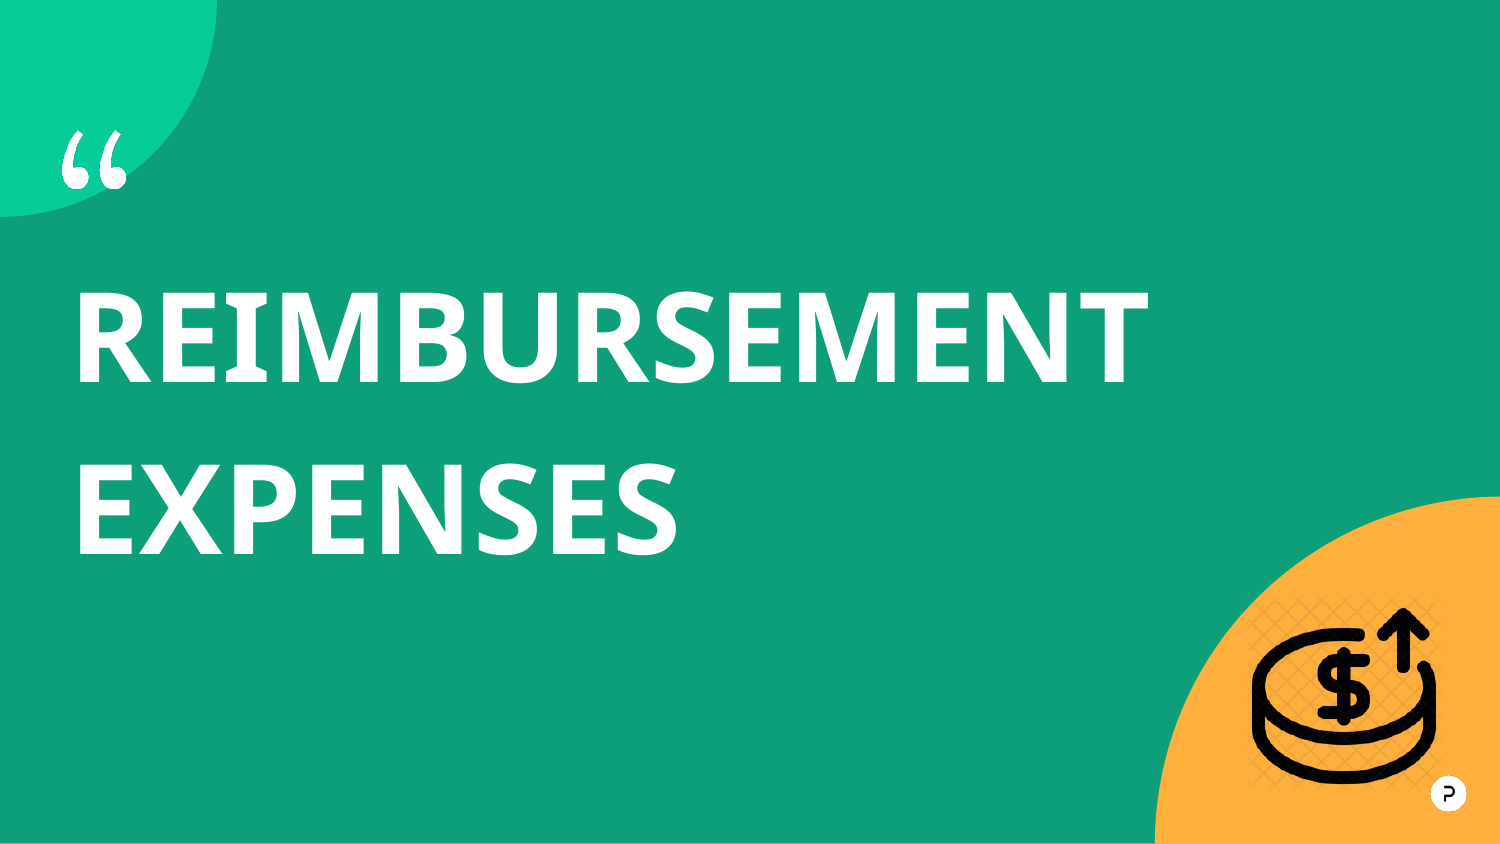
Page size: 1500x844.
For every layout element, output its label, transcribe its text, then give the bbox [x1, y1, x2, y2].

list REIMBURSEMENT EXPENSES [51, 219, 1276, 794]
picture [1238, 588, 1467, 812]
picture [59, 127, 130, 192]
